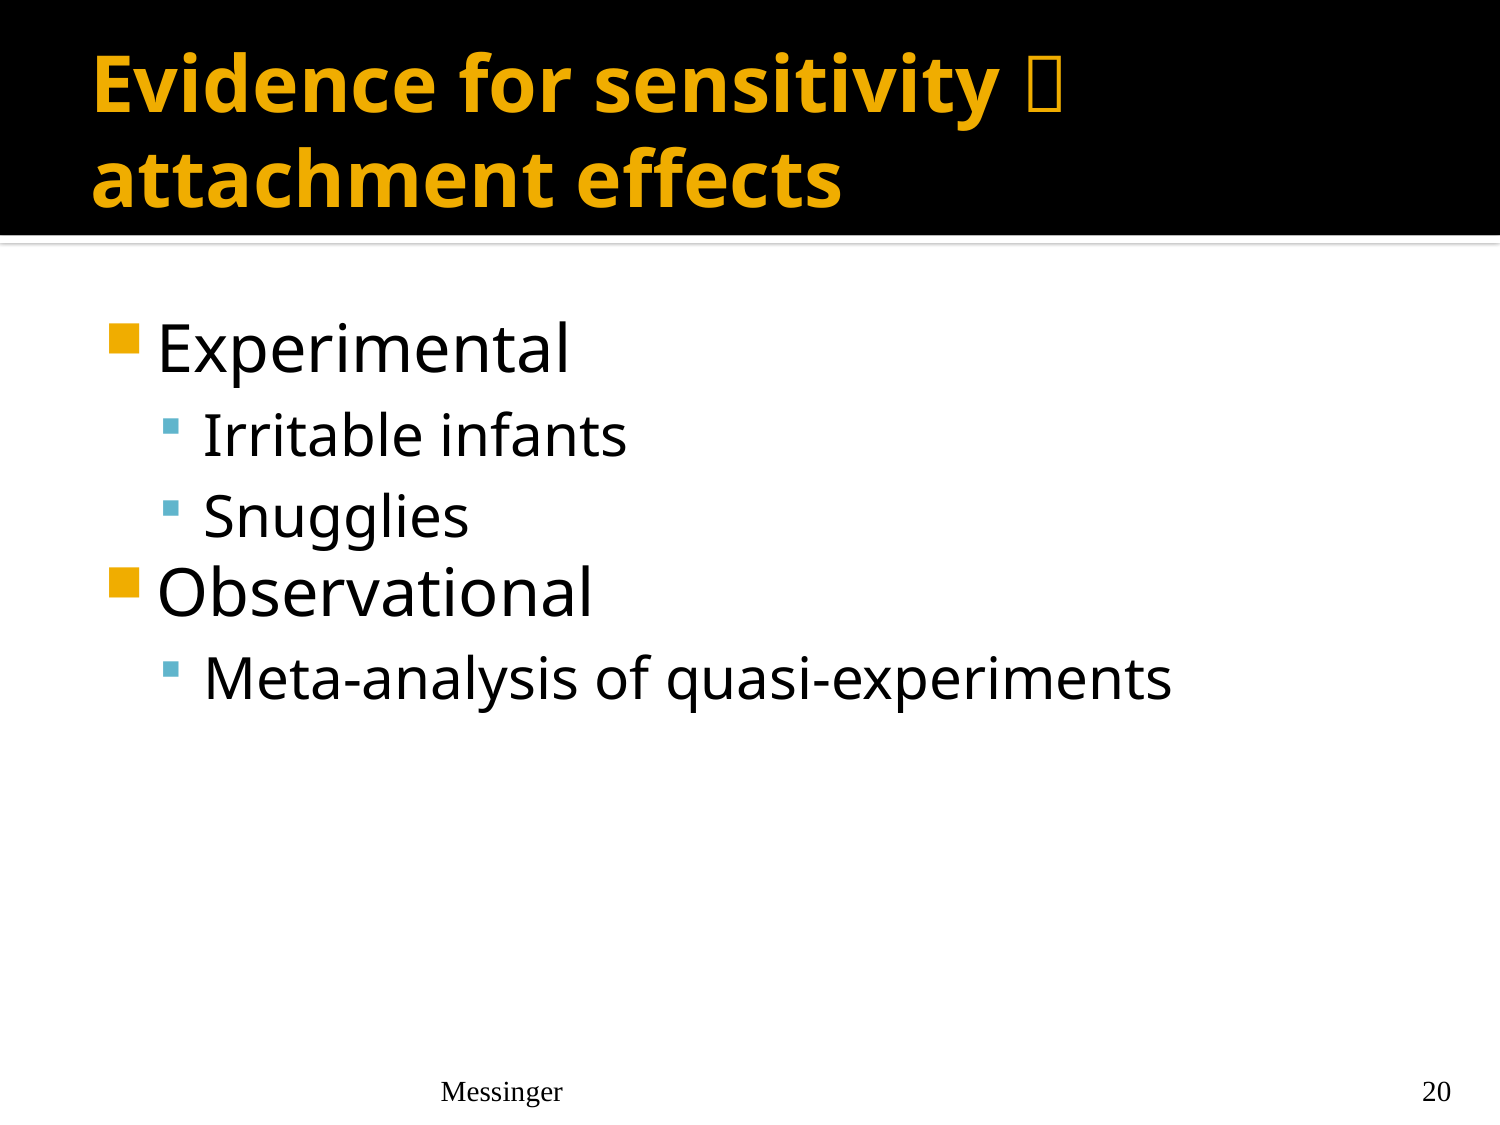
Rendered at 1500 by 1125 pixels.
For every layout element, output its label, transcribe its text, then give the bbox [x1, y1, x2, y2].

list Experimental Irritable infants Snugglies Observational Meta-analysis of quasi-experiments [75, 291, 1425, 1050]
footer Messinger [433, 1062, 1337, 1108]
slide_number 20 [1345, 1062, 1467, 1108]
title Evidence for sensitivity  attachment effects [75, 25, 1425, 231]
